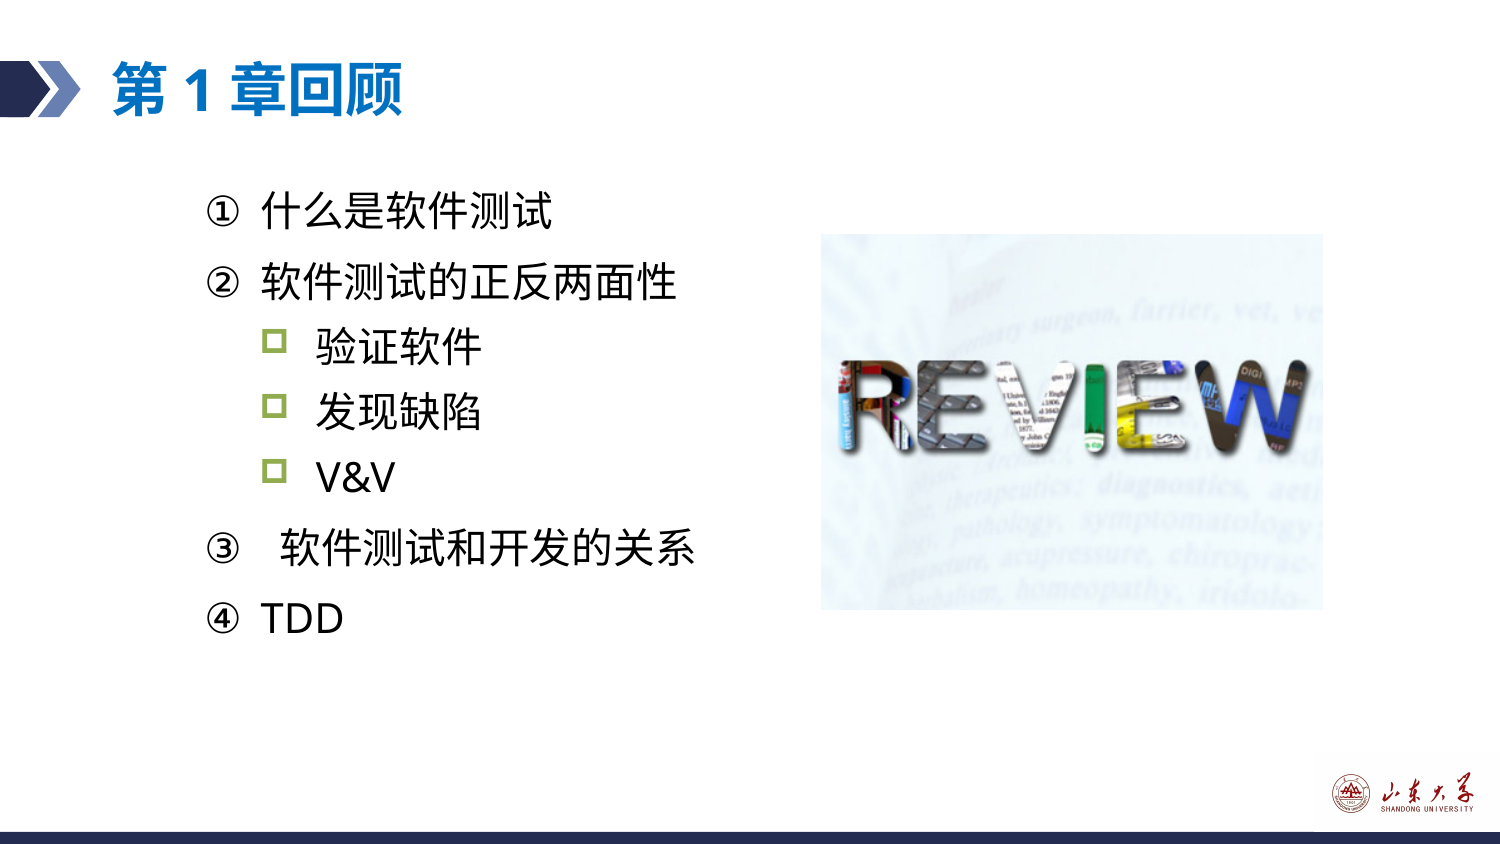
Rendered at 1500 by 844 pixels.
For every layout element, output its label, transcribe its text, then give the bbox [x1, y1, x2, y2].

text_box 什么是软件测试 软件测试的正反两面性 验证软件 发现缺陷 V&V 软件测试和开发的关系 TDD [204, 184, 777, 643]
title 第1章回顾 [94, 51, 822, 133]
picture [821, 234, 1323, 610]
